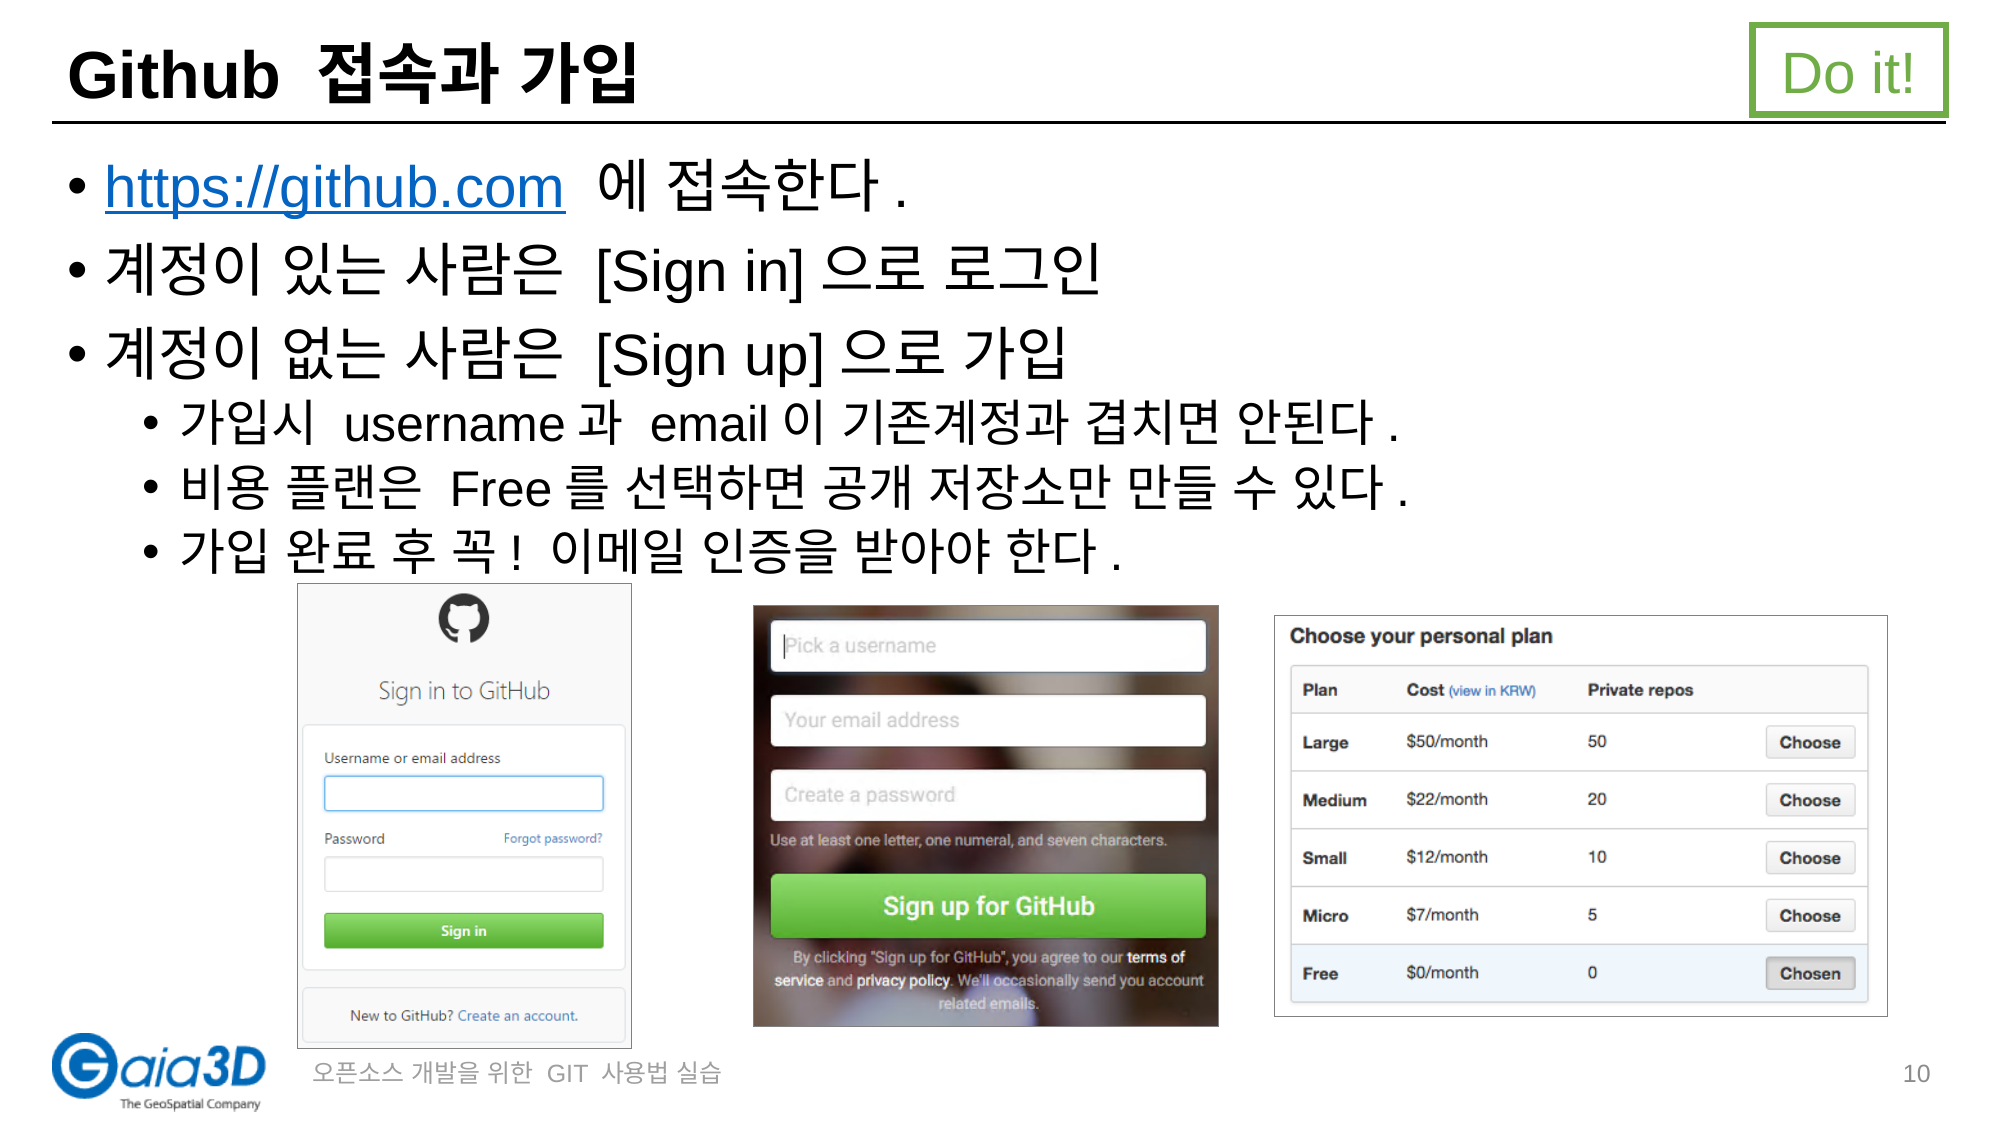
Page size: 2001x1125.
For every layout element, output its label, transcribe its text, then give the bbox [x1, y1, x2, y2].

list https://github.com 에 접속한다. 계정이 있는 사람은 [Sign in]으로 로그인 계정이 없는 사람은 [Sign up]으로 가입 가입시 username과 email이 기존계정과 겹치면 안된다. 비용 플랜은 Free를 선택하면 공개 저장소만 만들 수 있다. 가입 완료 후 꼭! 이메일 인증을 받아야 한다. [52, 149, 1946, 1014]
footer 오픈소스 개발을 위한 GIT 사용법 실습 [297, 1042, 1473, 1103]
picture [297, 583, 632, 1049]
picture [753, 605, 1219, 1027]
text_box Do it! [1751, 24, 1947, 115]
title Github 접속과 가입 [52, 39, 1751, 115]
picture [52, 1033, 268, 1112]
slide_number 10 [1495, 1042, 1946, 1103]
picture [1274, 615, 1888, 1017]
